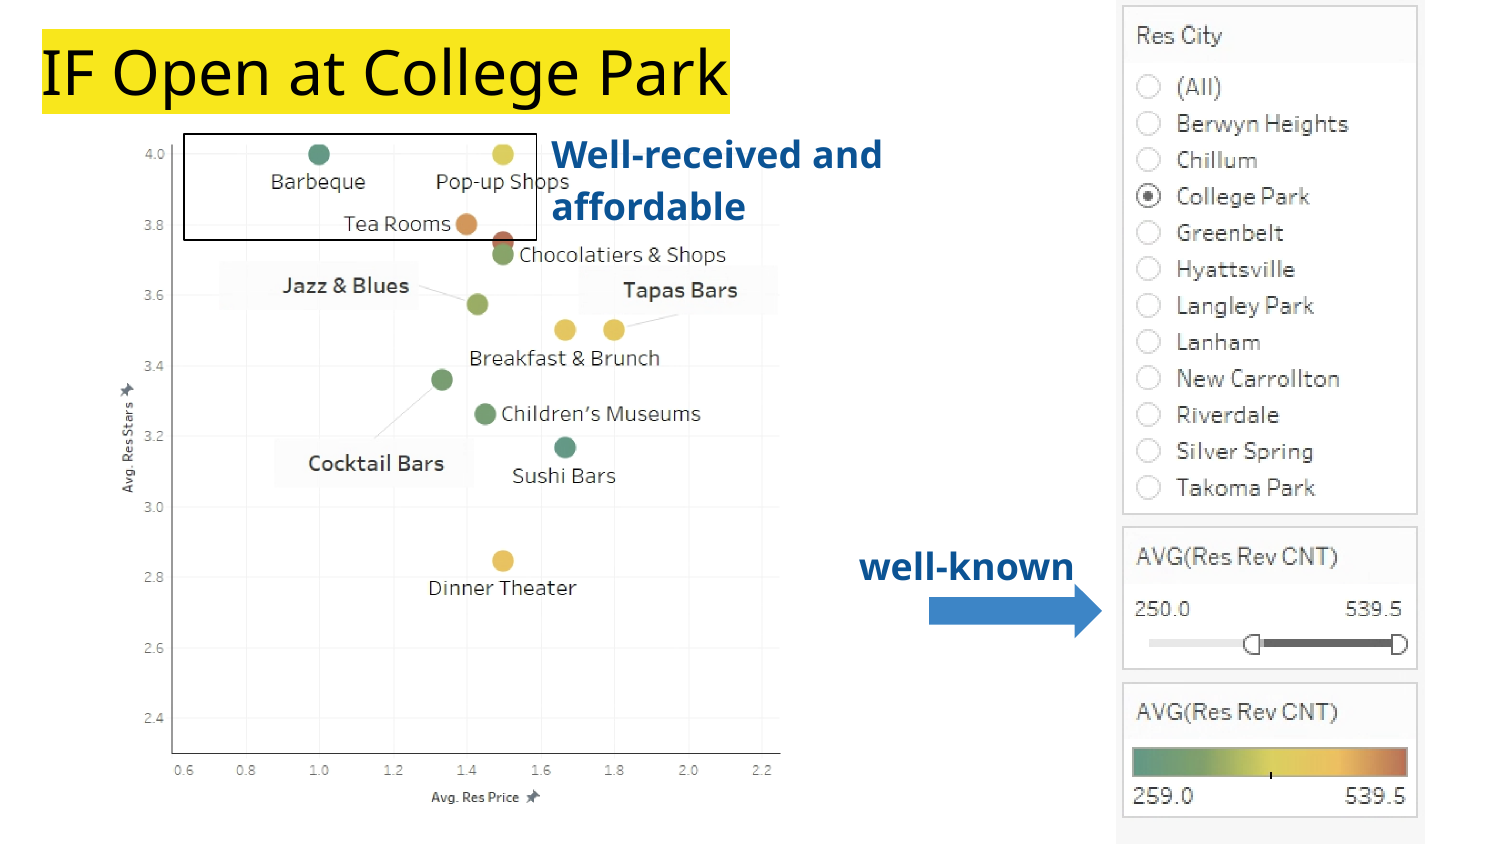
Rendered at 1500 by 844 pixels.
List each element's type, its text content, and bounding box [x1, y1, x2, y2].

picture [1116, 0, 1425, 844]
text_box well-known [905, 521, 1111, 621]
text_box Well-received and affordable [536, 109, 1092, 210]
picture [109, 133, 900, 816]
text_box [929, 621, 1092, 639]
title IF Open at College Park [26, 18, 1111, 113]
